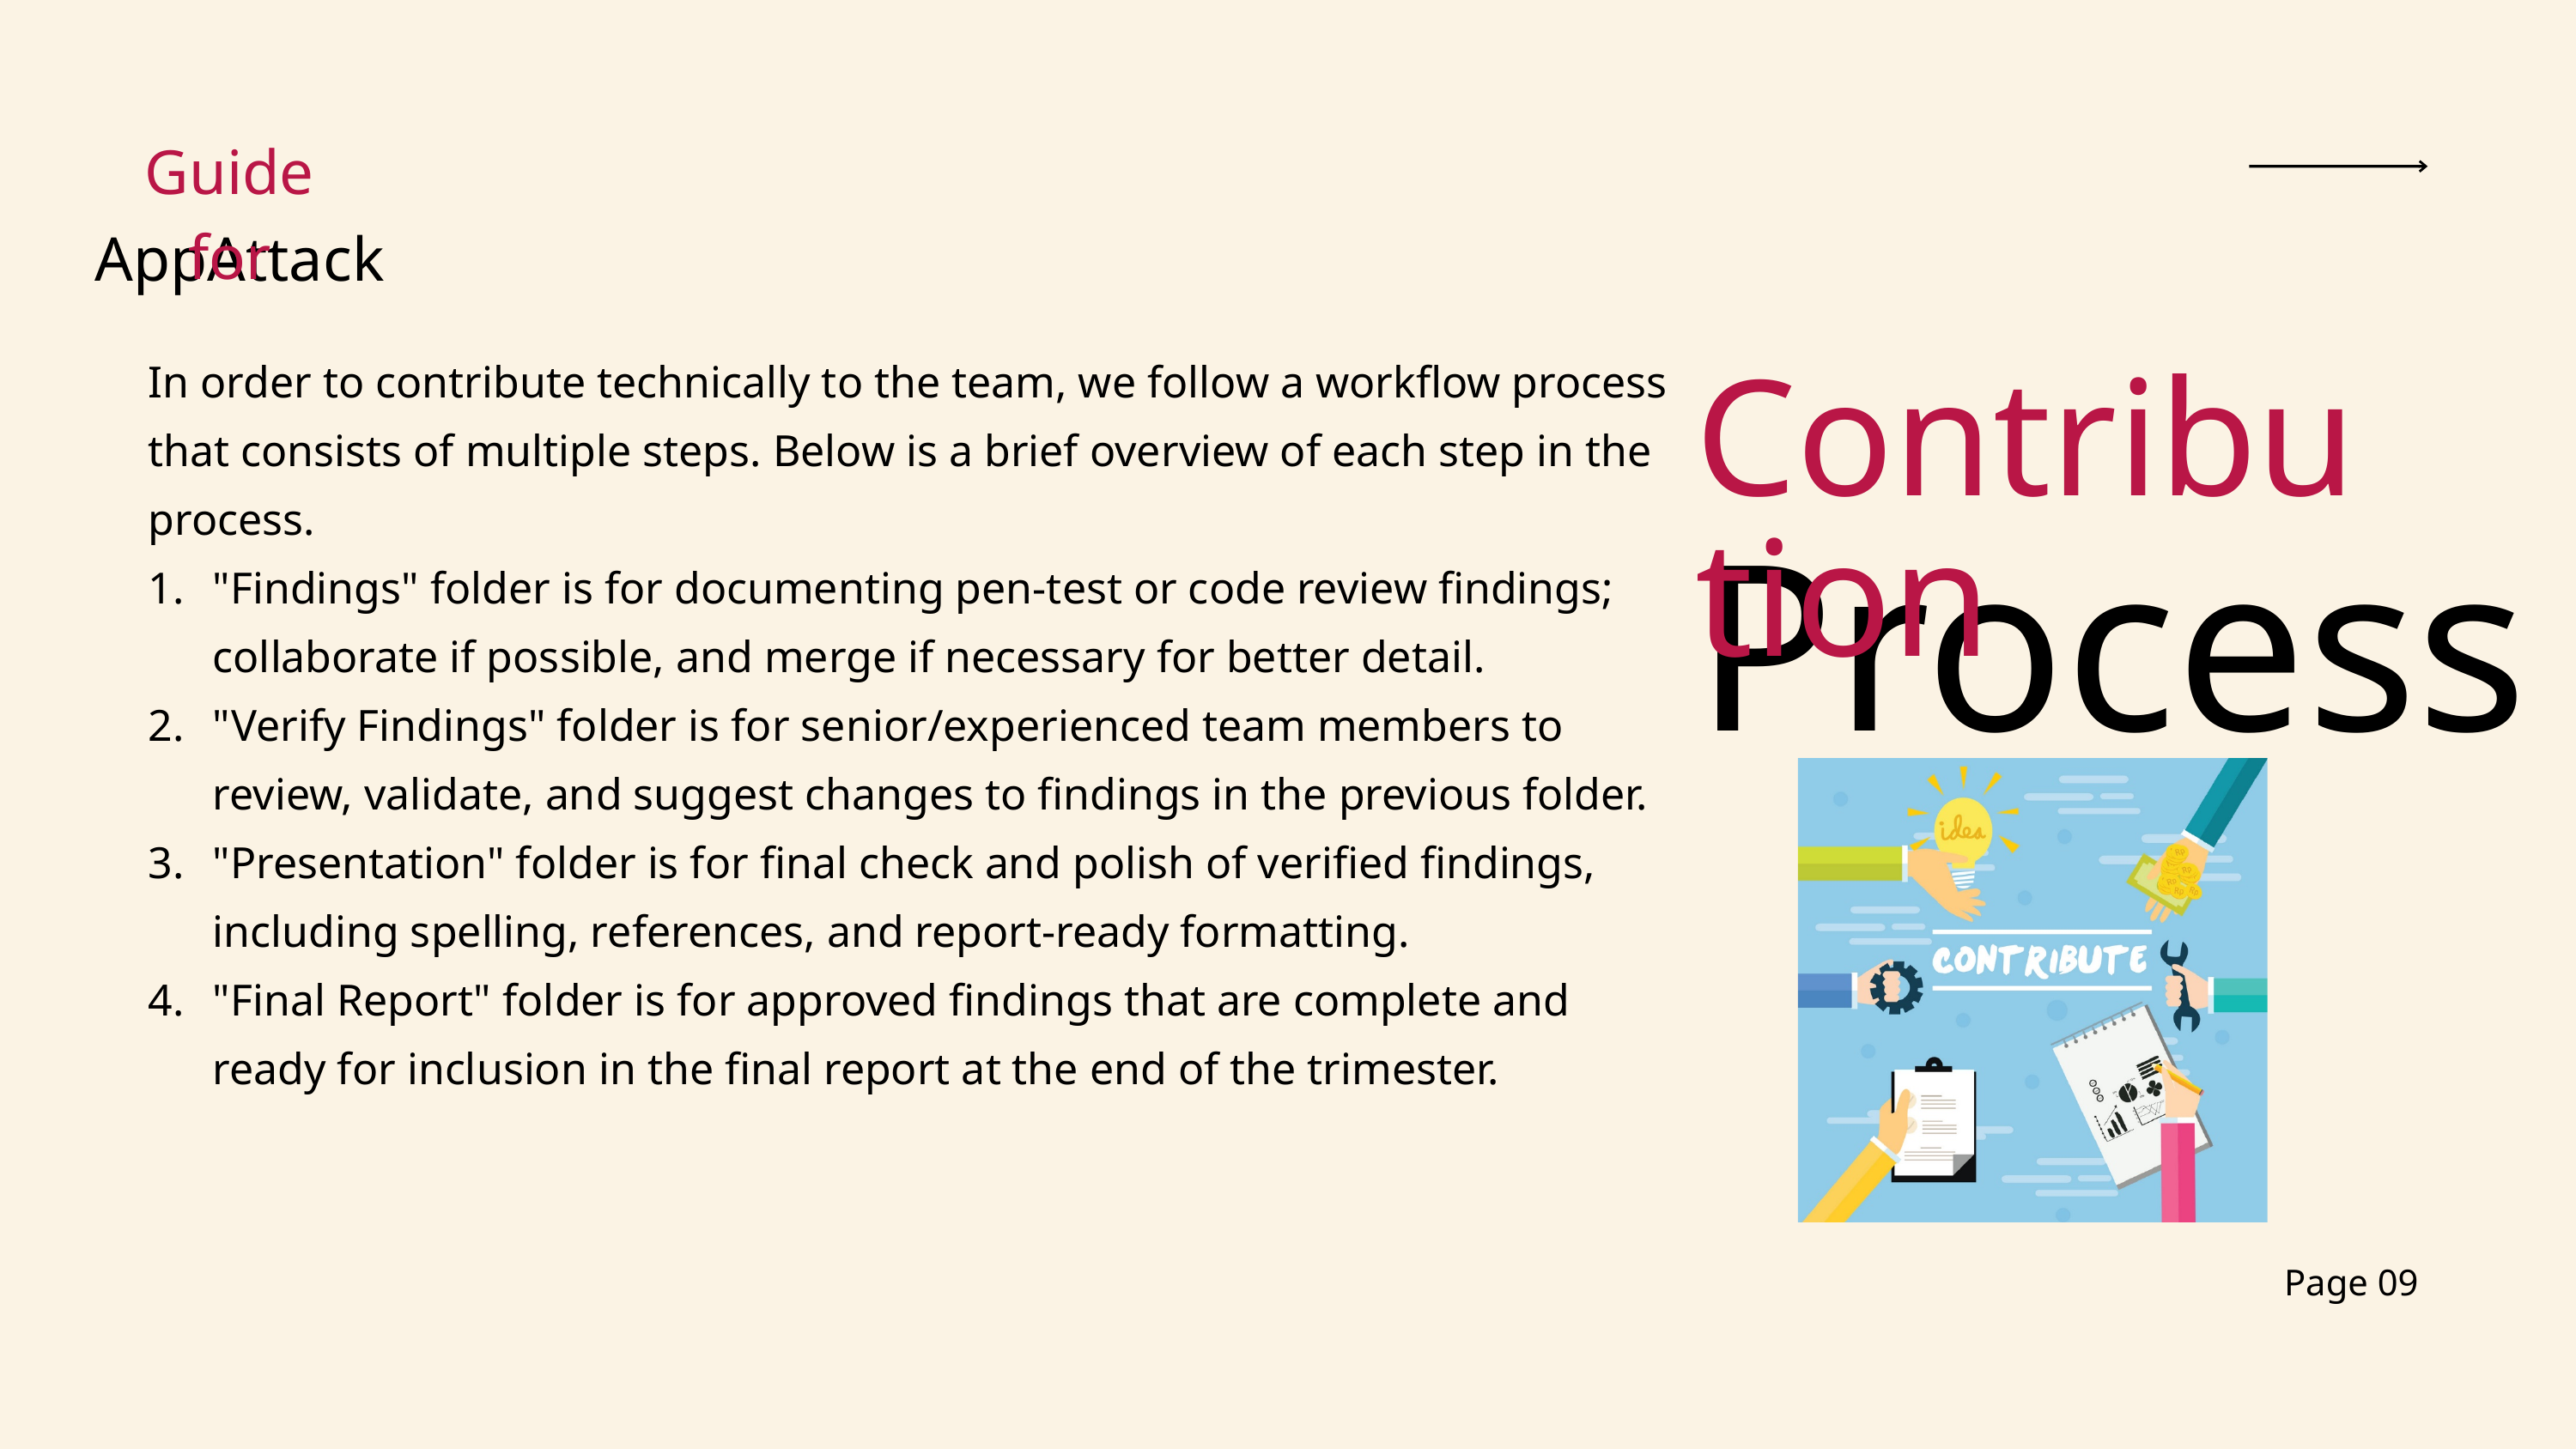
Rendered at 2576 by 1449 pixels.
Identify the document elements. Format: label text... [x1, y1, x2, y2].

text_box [94, 121, 588, 209]
picture [1797, 757, 2268, 1222]
text_box Process [1695, 500, 2576, 778]
text_box In order to contribute technically to the team, we follow a workflow process that consists of multiple steps. Below is a brief overview of each step in the process. "Findings" folder is for documenting pen-test or code review findings; collaborate if possible, and merge if necessary for better detail. "Verify Findings" folder is for senior/experienced team members to review, validate, and suggest changes to findings in the previous folder. "Presentation" folder is for final check and polish of verified findings, including spelling, references, and report-ready formatting. "Final Report" folder is for approved findings that are complete and ready for inclusion in the final report at the end of the trimester. [148, 337, 1674, 1094]
text_box Page 09 [2157, 1252, 2438, 1304]
text_box Contribution [1695, 367, 2370, 689]
